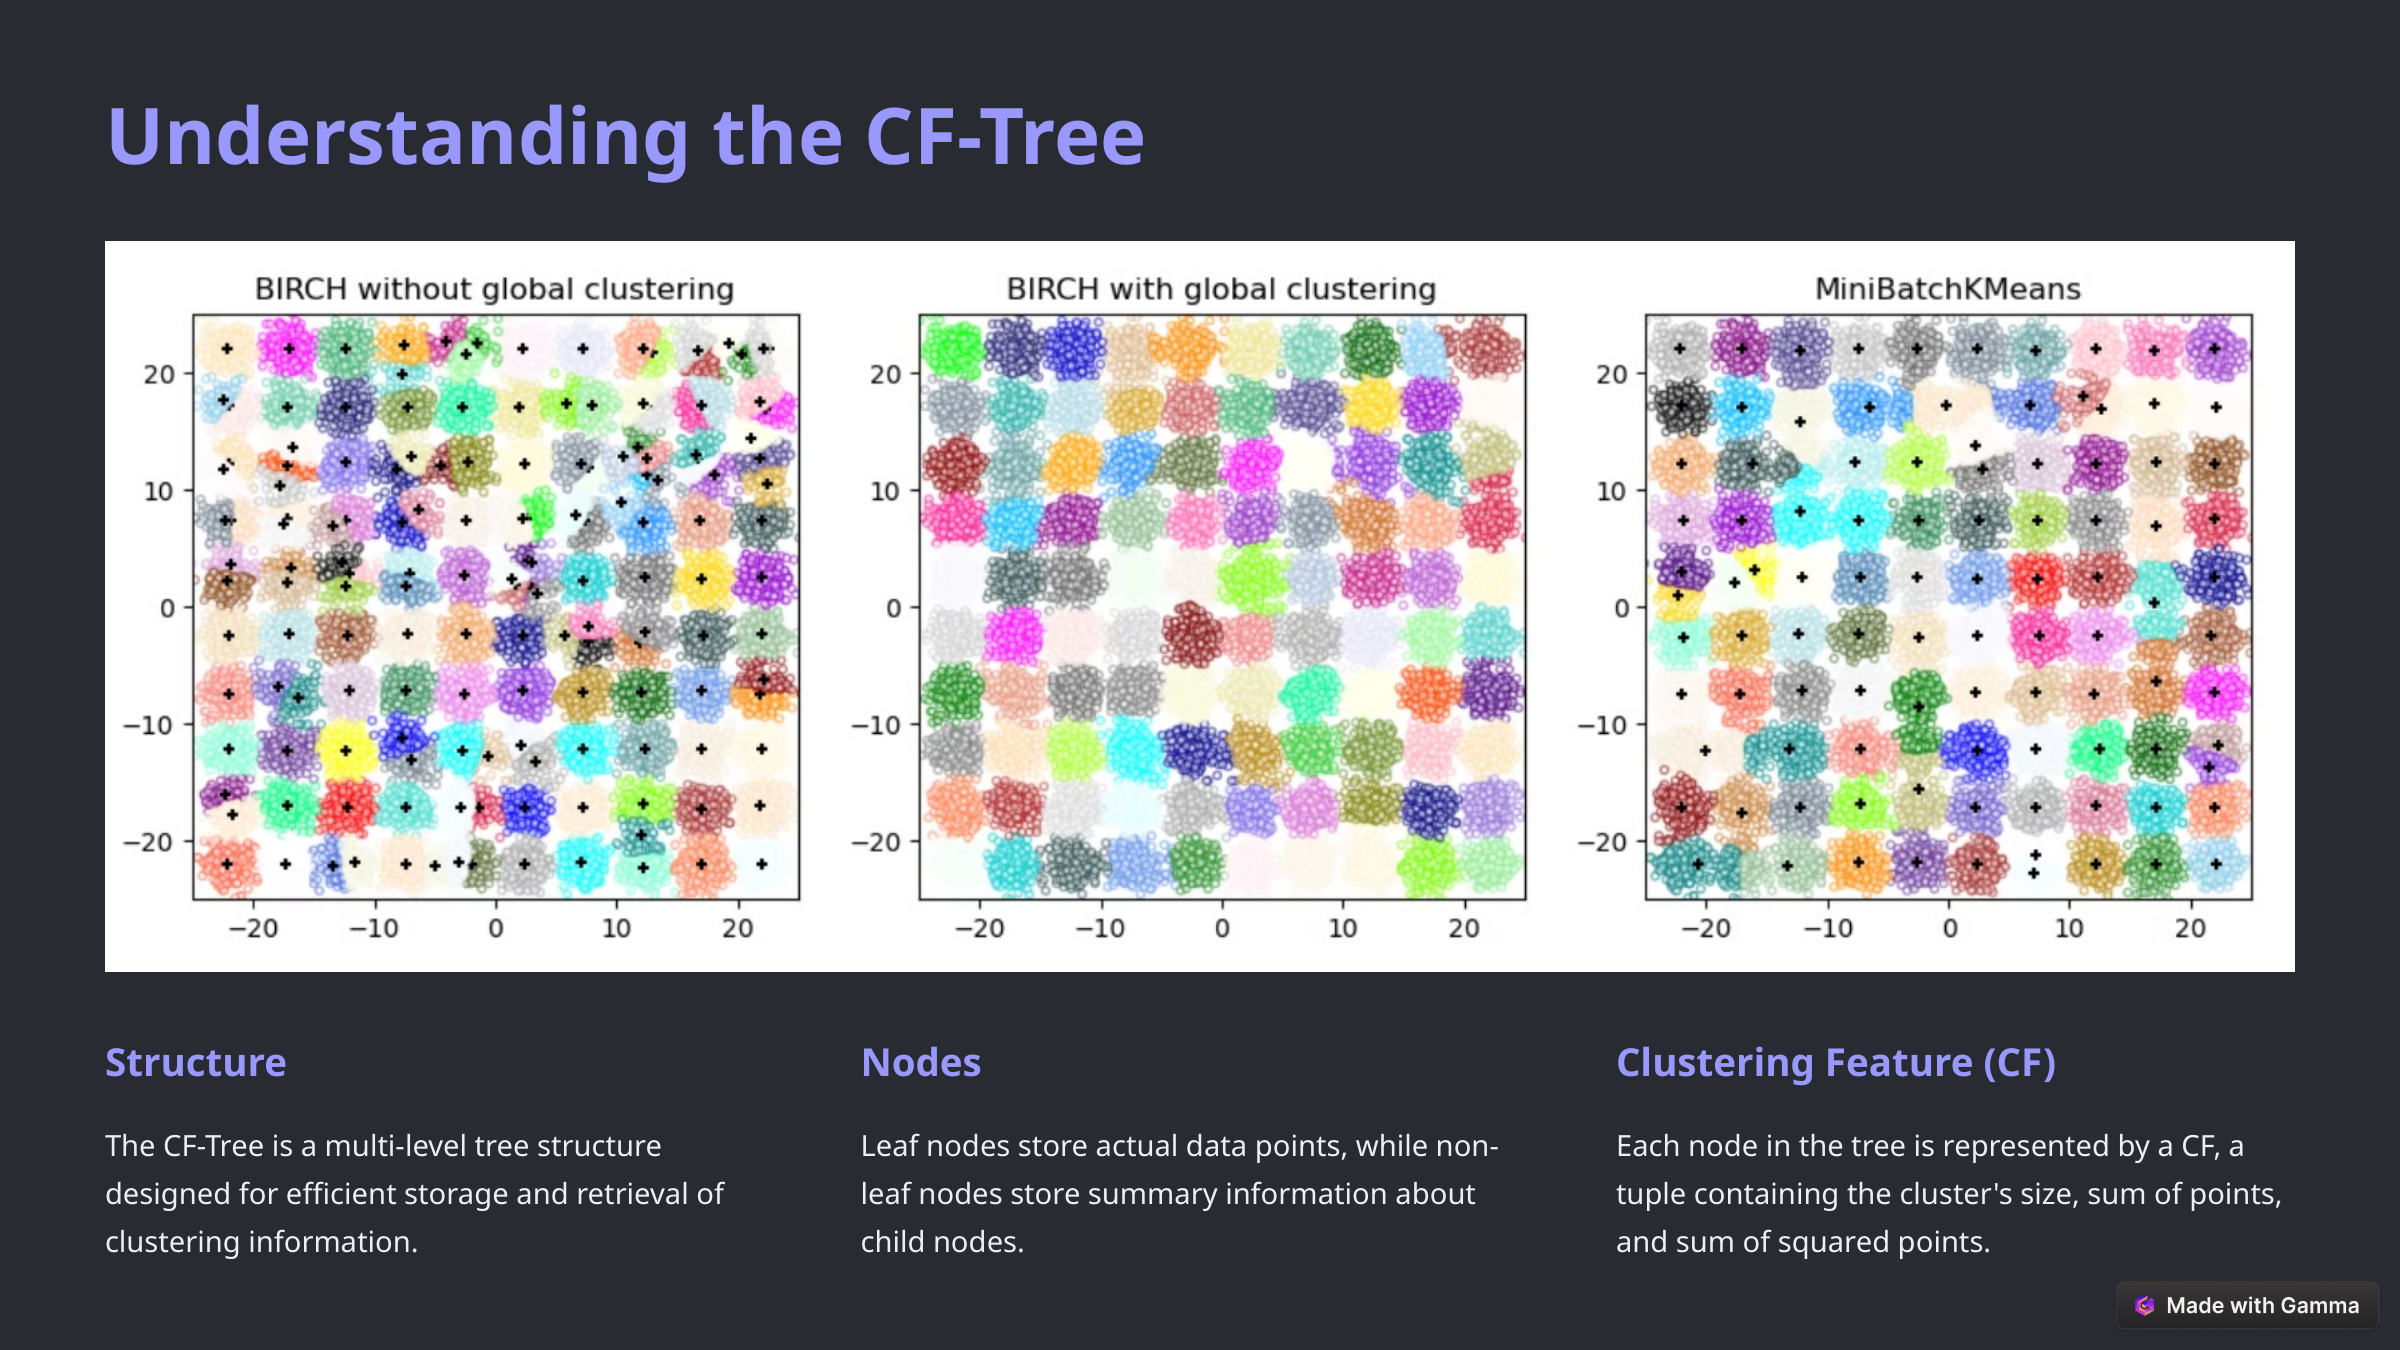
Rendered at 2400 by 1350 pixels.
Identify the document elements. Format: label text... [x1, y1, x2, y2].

picture [105, 241, 2295, 972]
text_box Leaf nodes store actual data points, while non-leaf nodes store summary information about child nodes. [860, 1114, 1542, 1259]
text_box Structure [105, 1035, 501, 1085]
text_box Understanding the CF-Tree [105, 82, 1045, 182]
text_box Clustering Feature (CF) [1616, 1035, 2020, 1085]
text_box Nodes [860, 1035, 1256, 1085]
text_box Each node in the tree is represented by a CF, a tuple containing the cluster's size, sum of points, and sum of squared points. [1616, 1114, 2298, 1259]
picture [2106, 1271, 2389, 1339]
text_box The CF-Tree is a multi-level tree structure designed for efficient storage and retrieval of clustering information. [105, 1114, 787, 1259]
